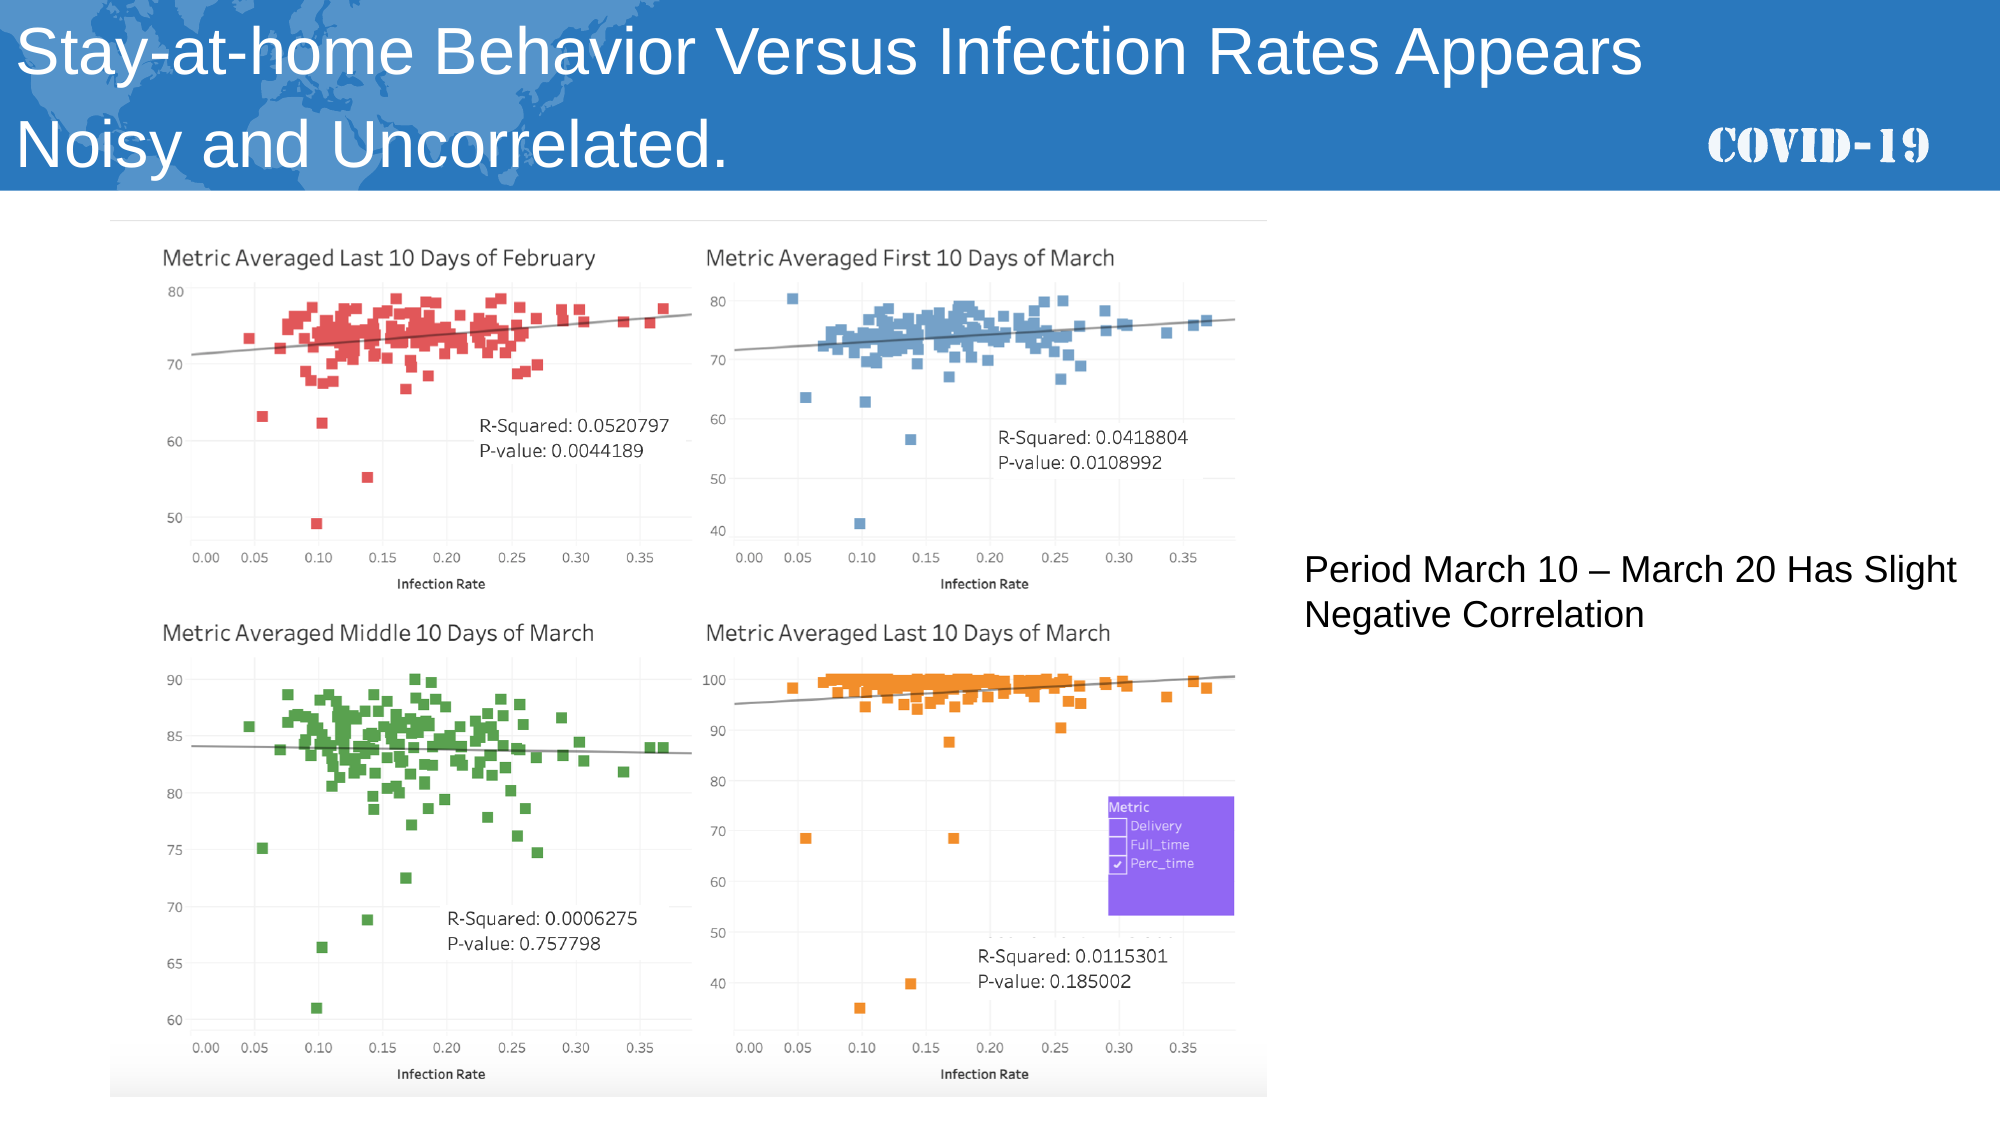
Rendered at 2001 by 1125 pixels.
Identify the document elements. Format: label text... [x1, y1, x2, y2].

text_box Period March 10 – March 20 Has Slight Negative Correlation [1289, 537, 2000, 688]
picture [109, 220, 1267, 1097]
list Stay-at-home Behavior Versus Infection Rates Appears Noisy and Uncorrelated. [1, 9, 2000, 190]
